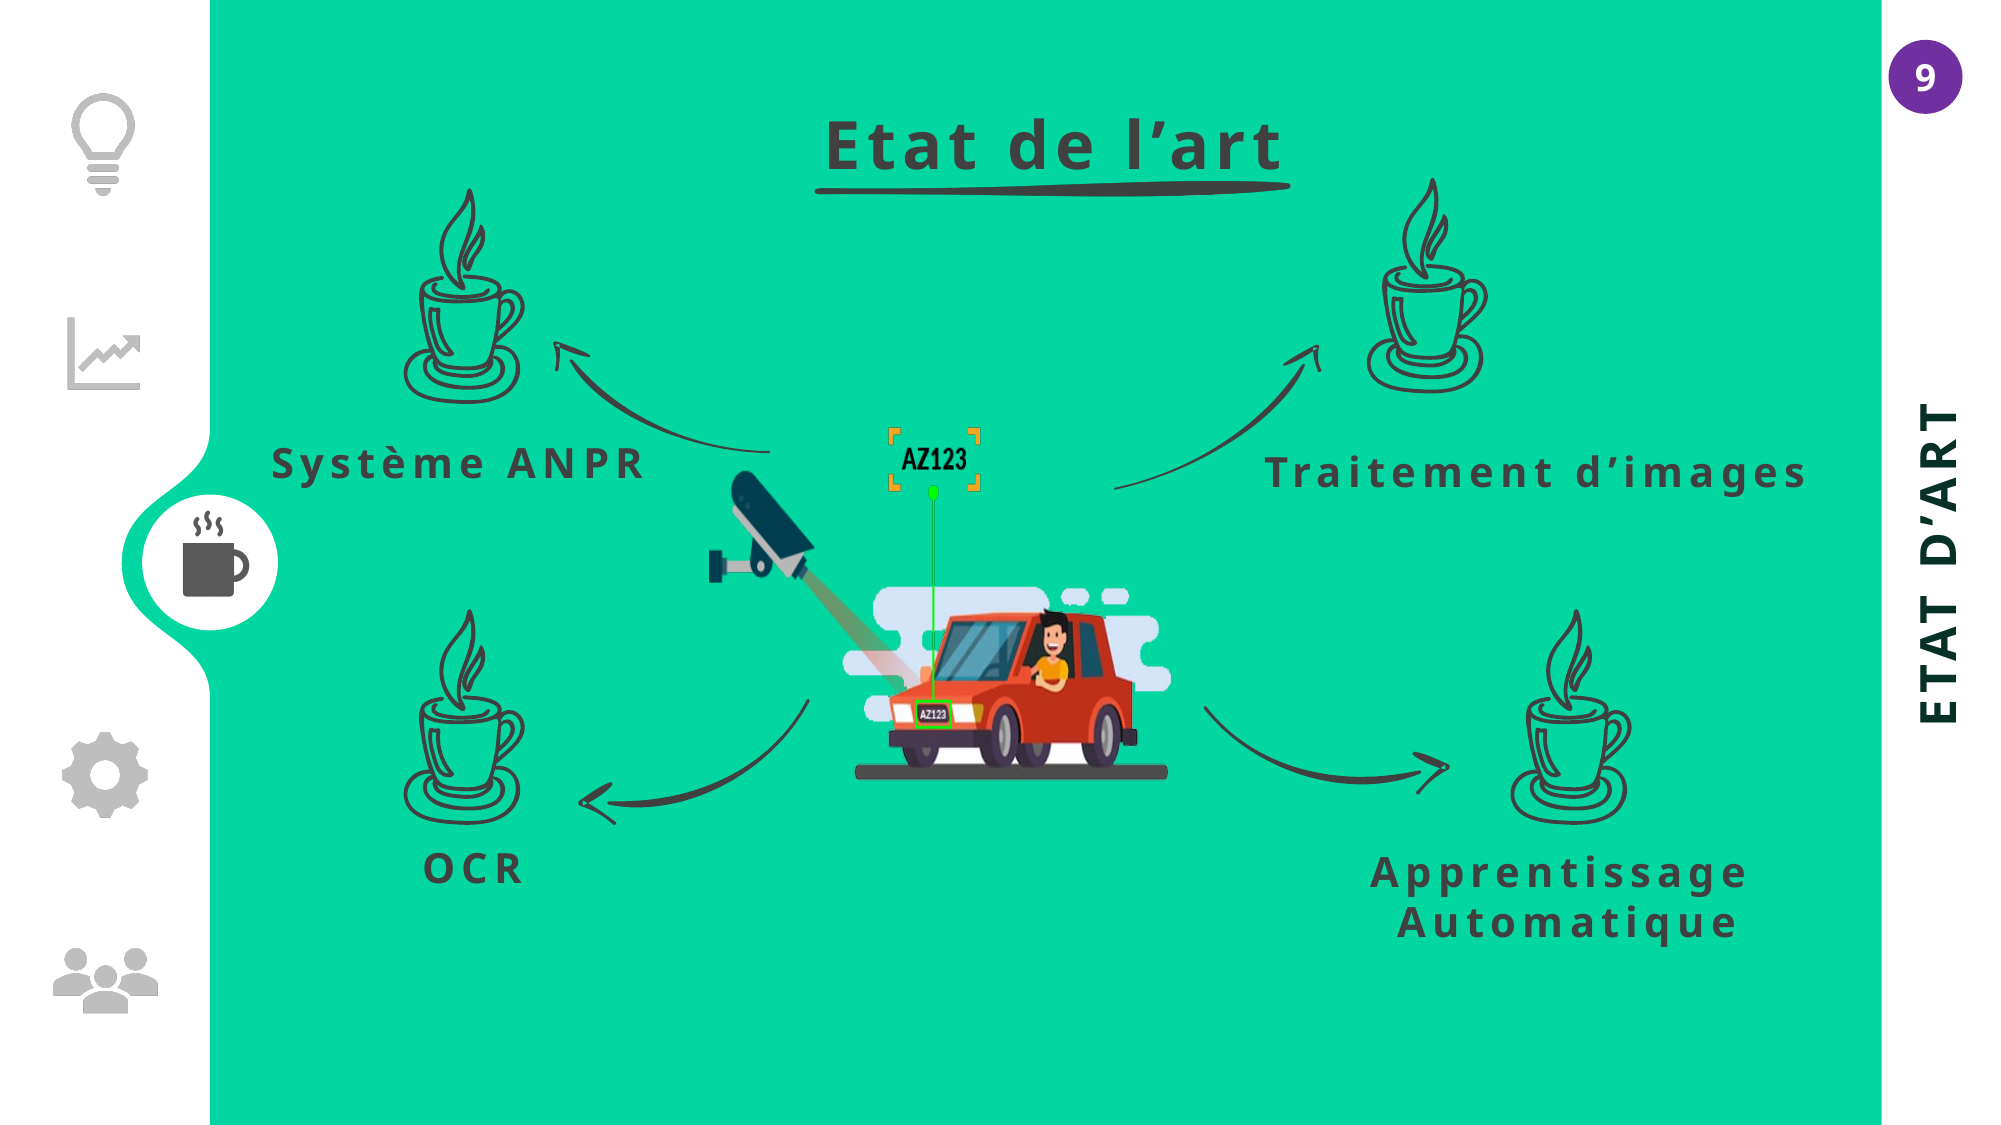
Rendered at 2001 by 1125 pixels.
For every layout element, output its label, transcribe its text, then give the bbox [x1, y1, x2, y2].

picture [814, 172, 1291, 209]
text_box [1881, 0, 2000, 1125]
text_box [1096, 378, 1337, 458]
picture [705, 422, 1176, 787]
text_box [142, 494, 278, 631]
picture [45, 921, 165, 1040]
picture [45, 86, 161, 203]
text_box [1214, 674, 1438, 802]
text_box Apprentissage Automatique [1355, 838, 1779, 954]
picture [45, 715, 165, 835]
picture [52, 303, 154, 404]
text_box Etat de l’art [808, 95, 1297, 191]
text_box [1366, 177, 1488, 394]
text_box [403, 609, 525, 825]
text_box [1510, 609, 1632, 825]
text_box Traitement d’images [1249, 438, 1821, 504]
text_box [546, 354, 777, 442]
text_box Système ANPR [256, 429, 659, 495]
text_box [403, 188, 525, 405]
text_box OCR [407, 834, 537, 900]
picture [59, 502, 161, 605]
text_box [0, 0, 211, 1125]
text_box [583, 688, 806, 817]
